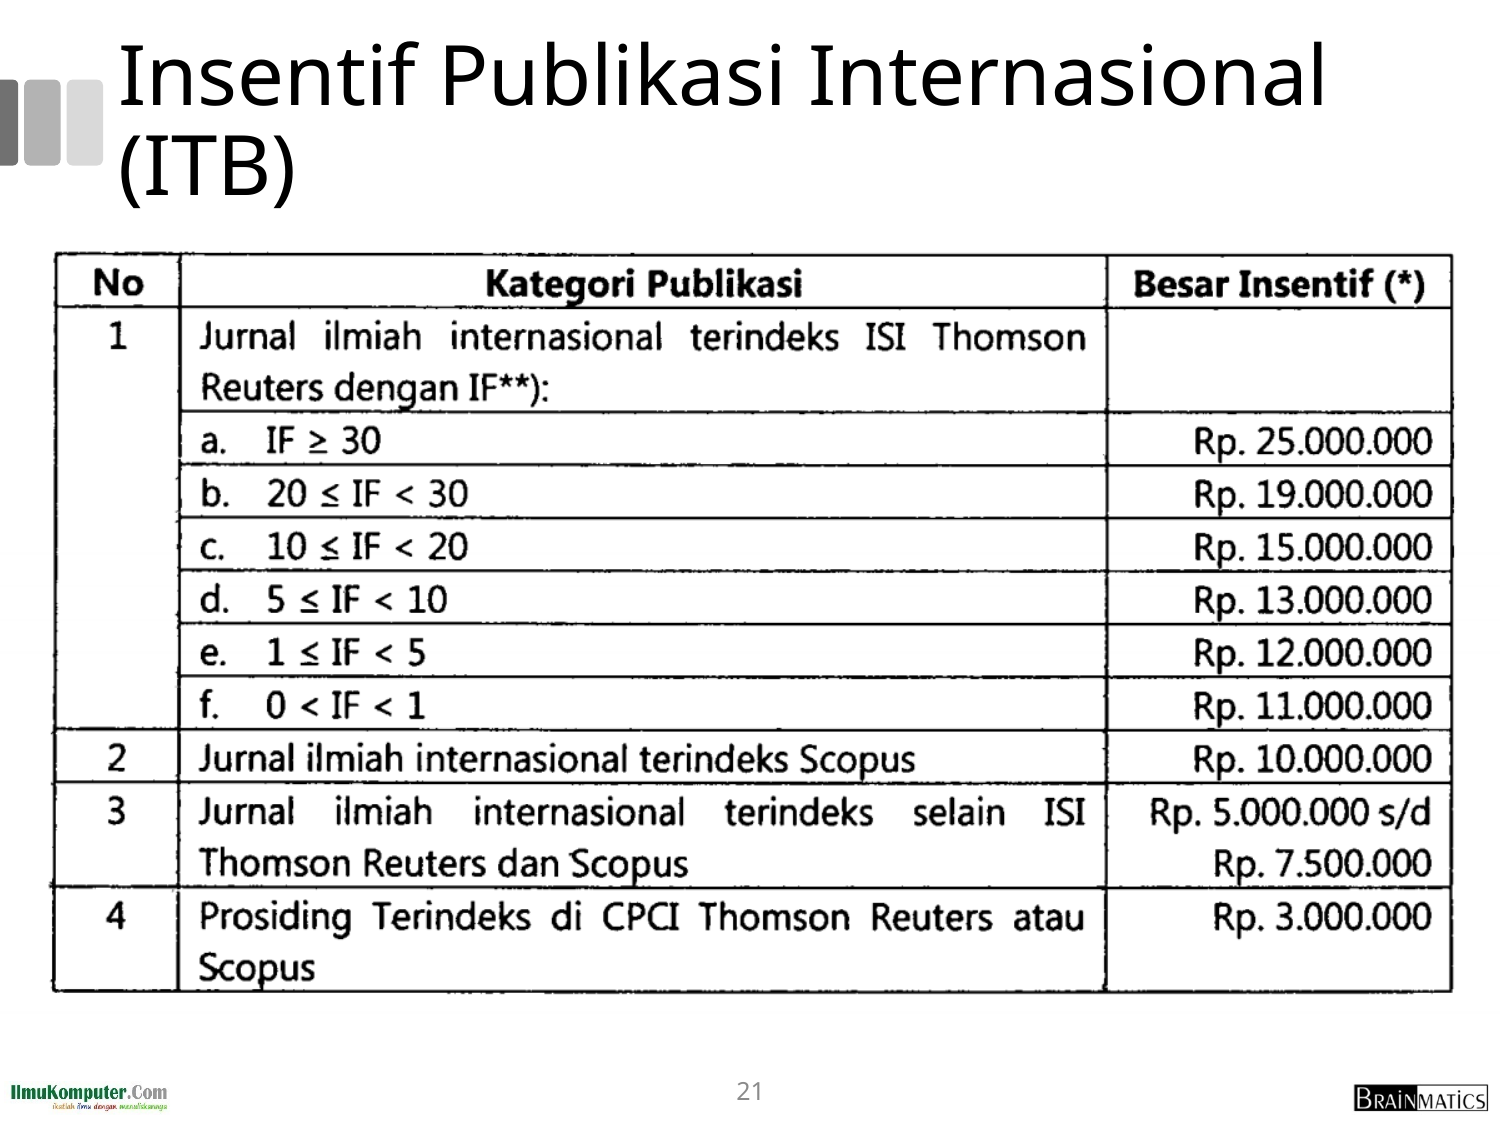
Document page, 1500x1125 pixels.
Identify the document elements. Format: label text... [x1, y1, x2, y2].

picture [1351, 1081, 1491, 1115]
picture [4, 1081, 173, 1115]
picture [0, 221, 1500, 1028]
title Insentif Publikasi Internasional (ITB) [103, 24, 1397, 221]
slide_number 21 [582, 1062, 920, 1123]
